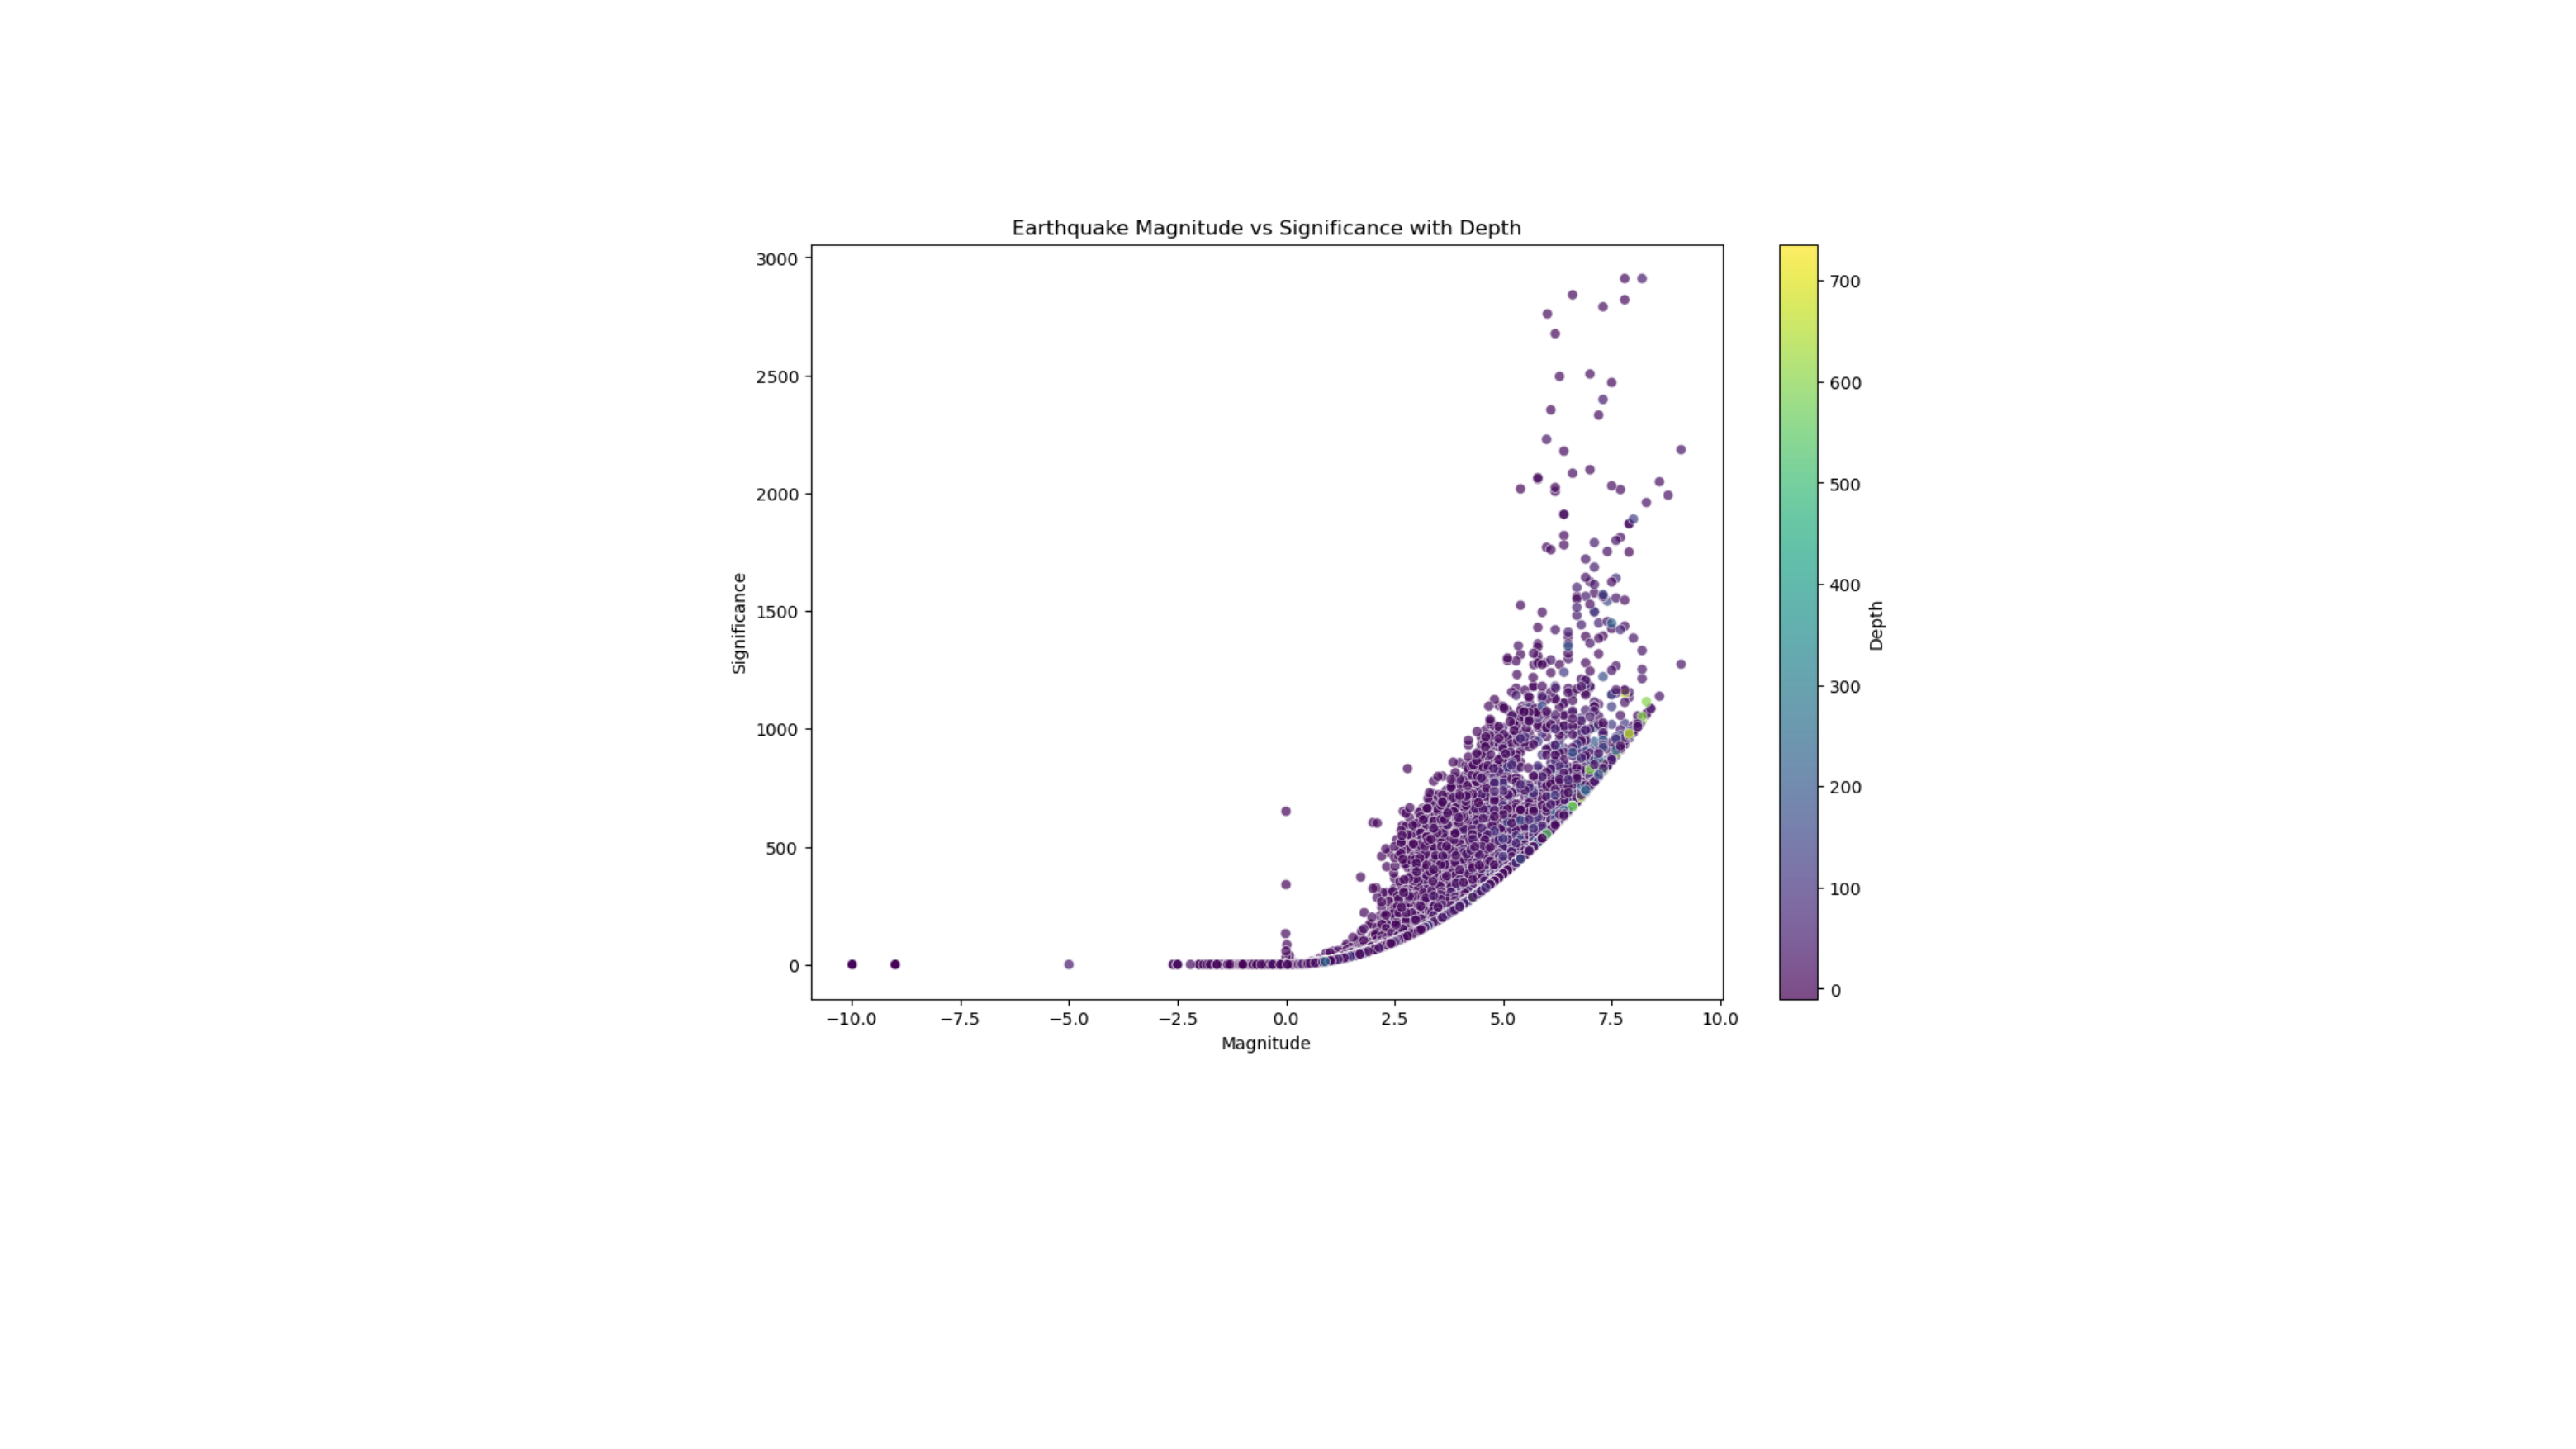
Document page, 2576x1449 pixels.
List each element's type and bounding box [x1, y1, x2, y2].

picture [719, 208, 1897, 1064]
